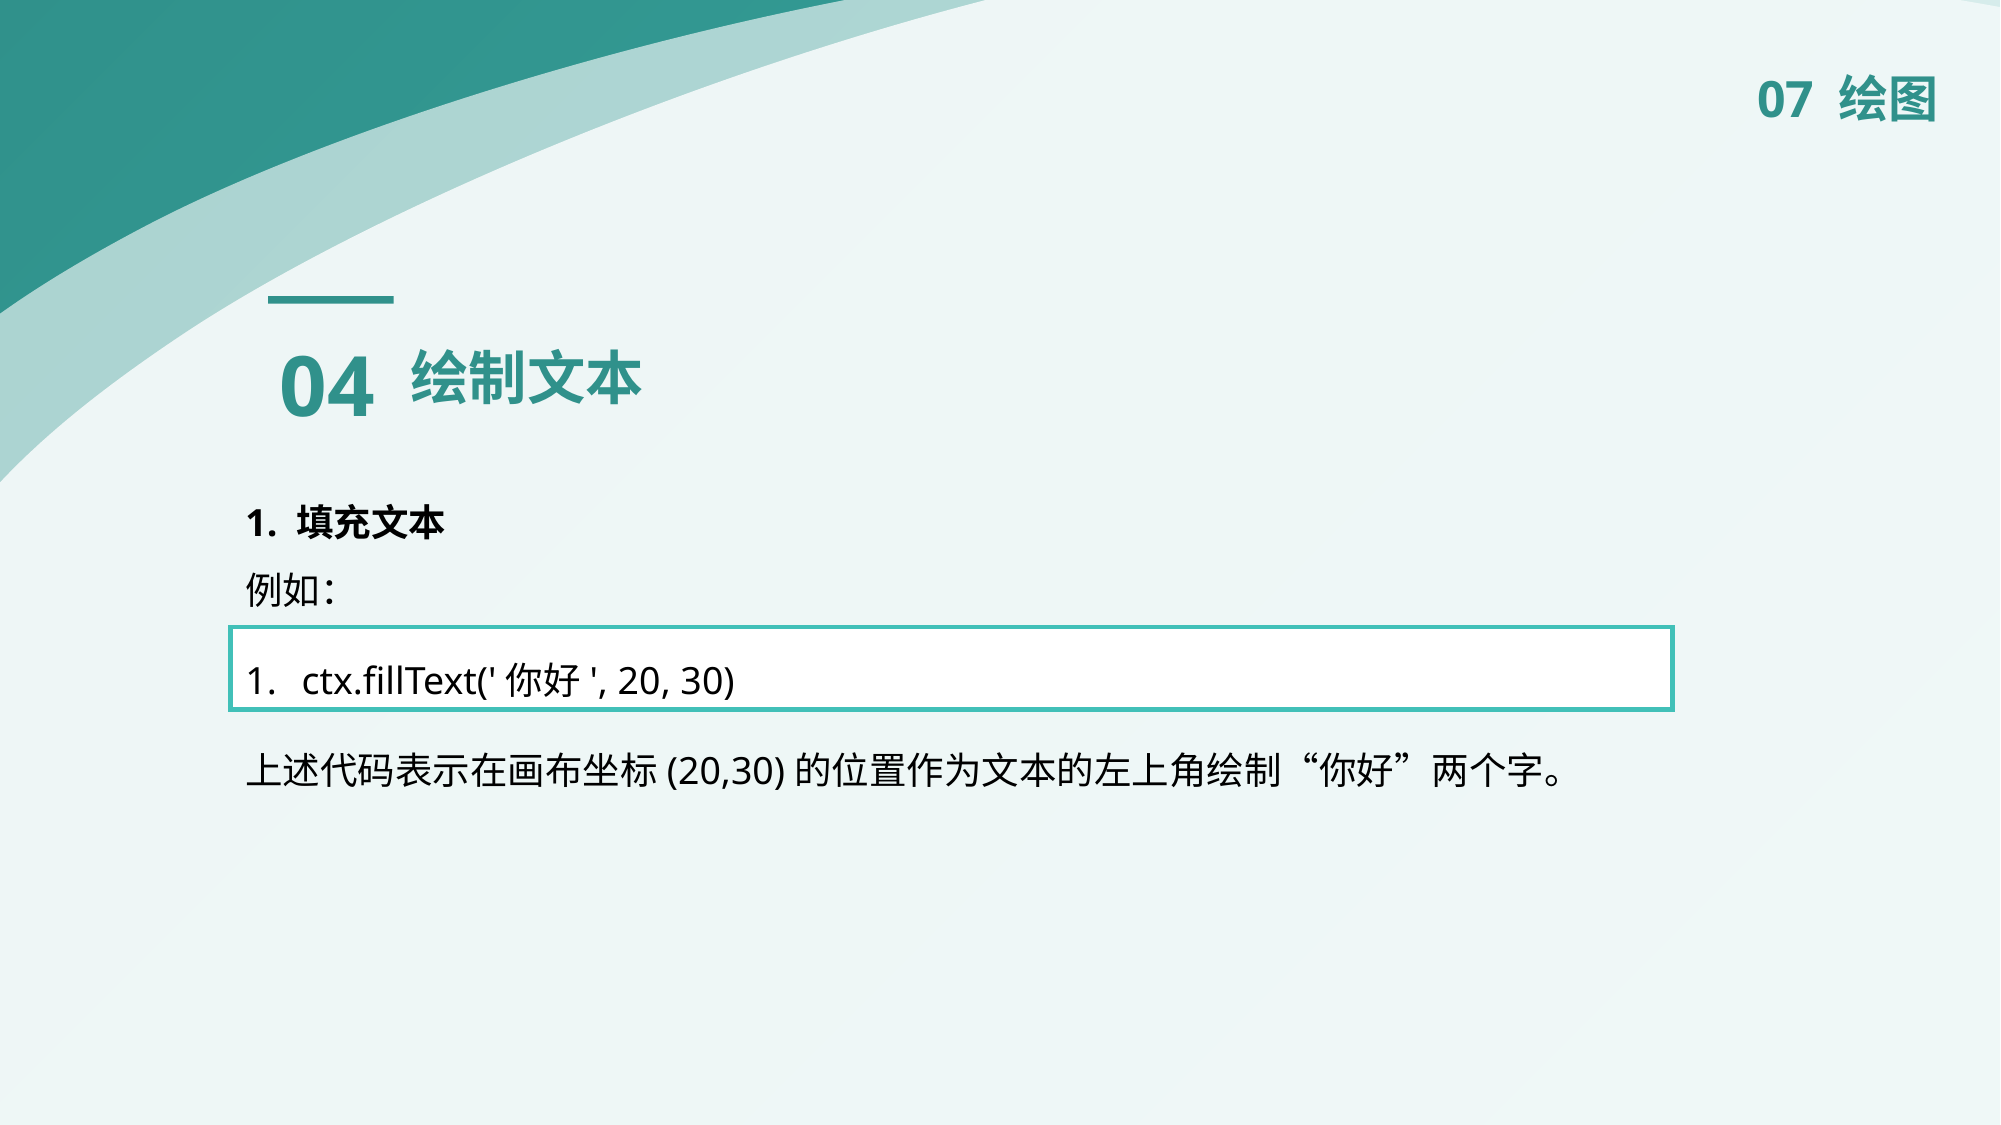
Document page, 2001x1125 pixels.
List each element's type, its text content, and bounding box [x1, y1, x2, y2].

list 07 绘图 [1083, 41, 1955, 162]
text_box 绘制文本 [396, 312, 659, 419]
text_box 1. 填充文本 例如： 上述代码表示在画布坐标(20,30)的位置作为文本的左上角绘制“你好”两个字。 [230, 469, 1774, 800]
text_box 04 [265, 295, 390, 441]
text_box ctx.fillText('你好', 20, 30) [230, 626, 1673, 710]
text_box [390, 295, 395, 305]
